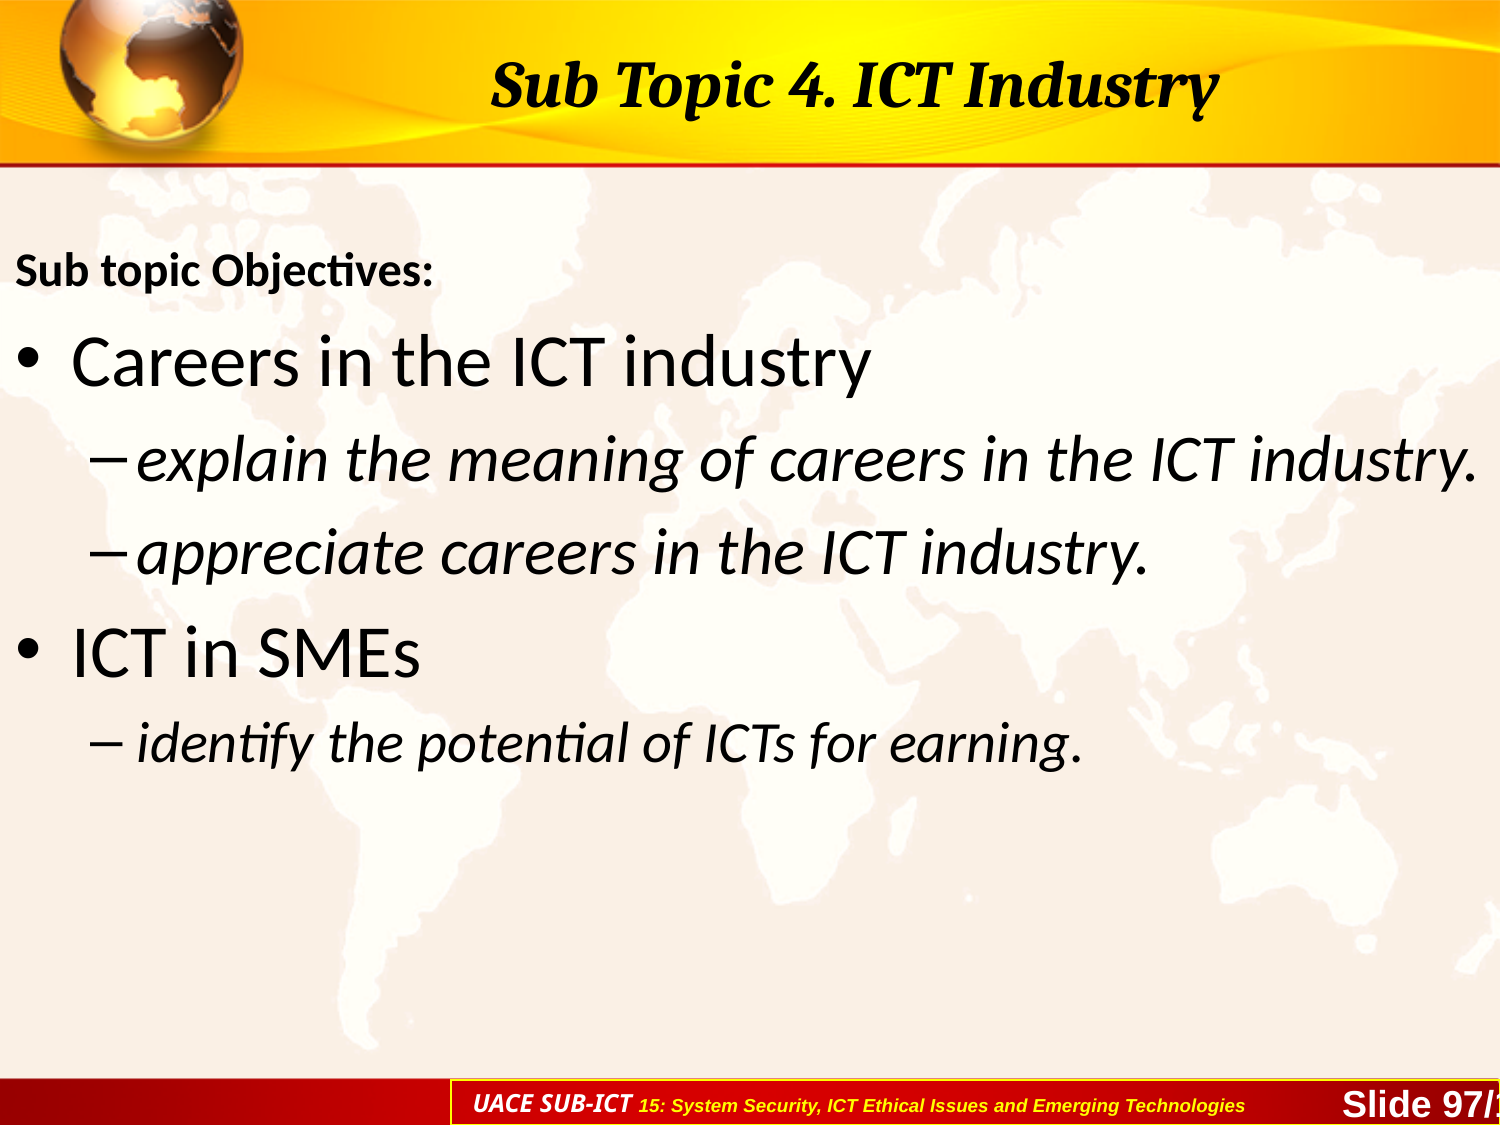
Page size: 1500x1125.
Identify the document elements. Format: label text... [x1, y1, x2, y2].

picture [0, 1081, 450, 1125]
picture [452, 1081, 1499, 1124]
list Sub topic Objectives: Careers in the ICT industry explain the meaning of careers in the ICT industry. appreciate careers in the ICT industry. ICT in SMEs identify the potential of ICTs for earning. [0, 174, 1500, 1081]
picture [0, 0, 1500, 174]
title Sub Topic 4. ICT Industry [212, 0, 1500, 163]
